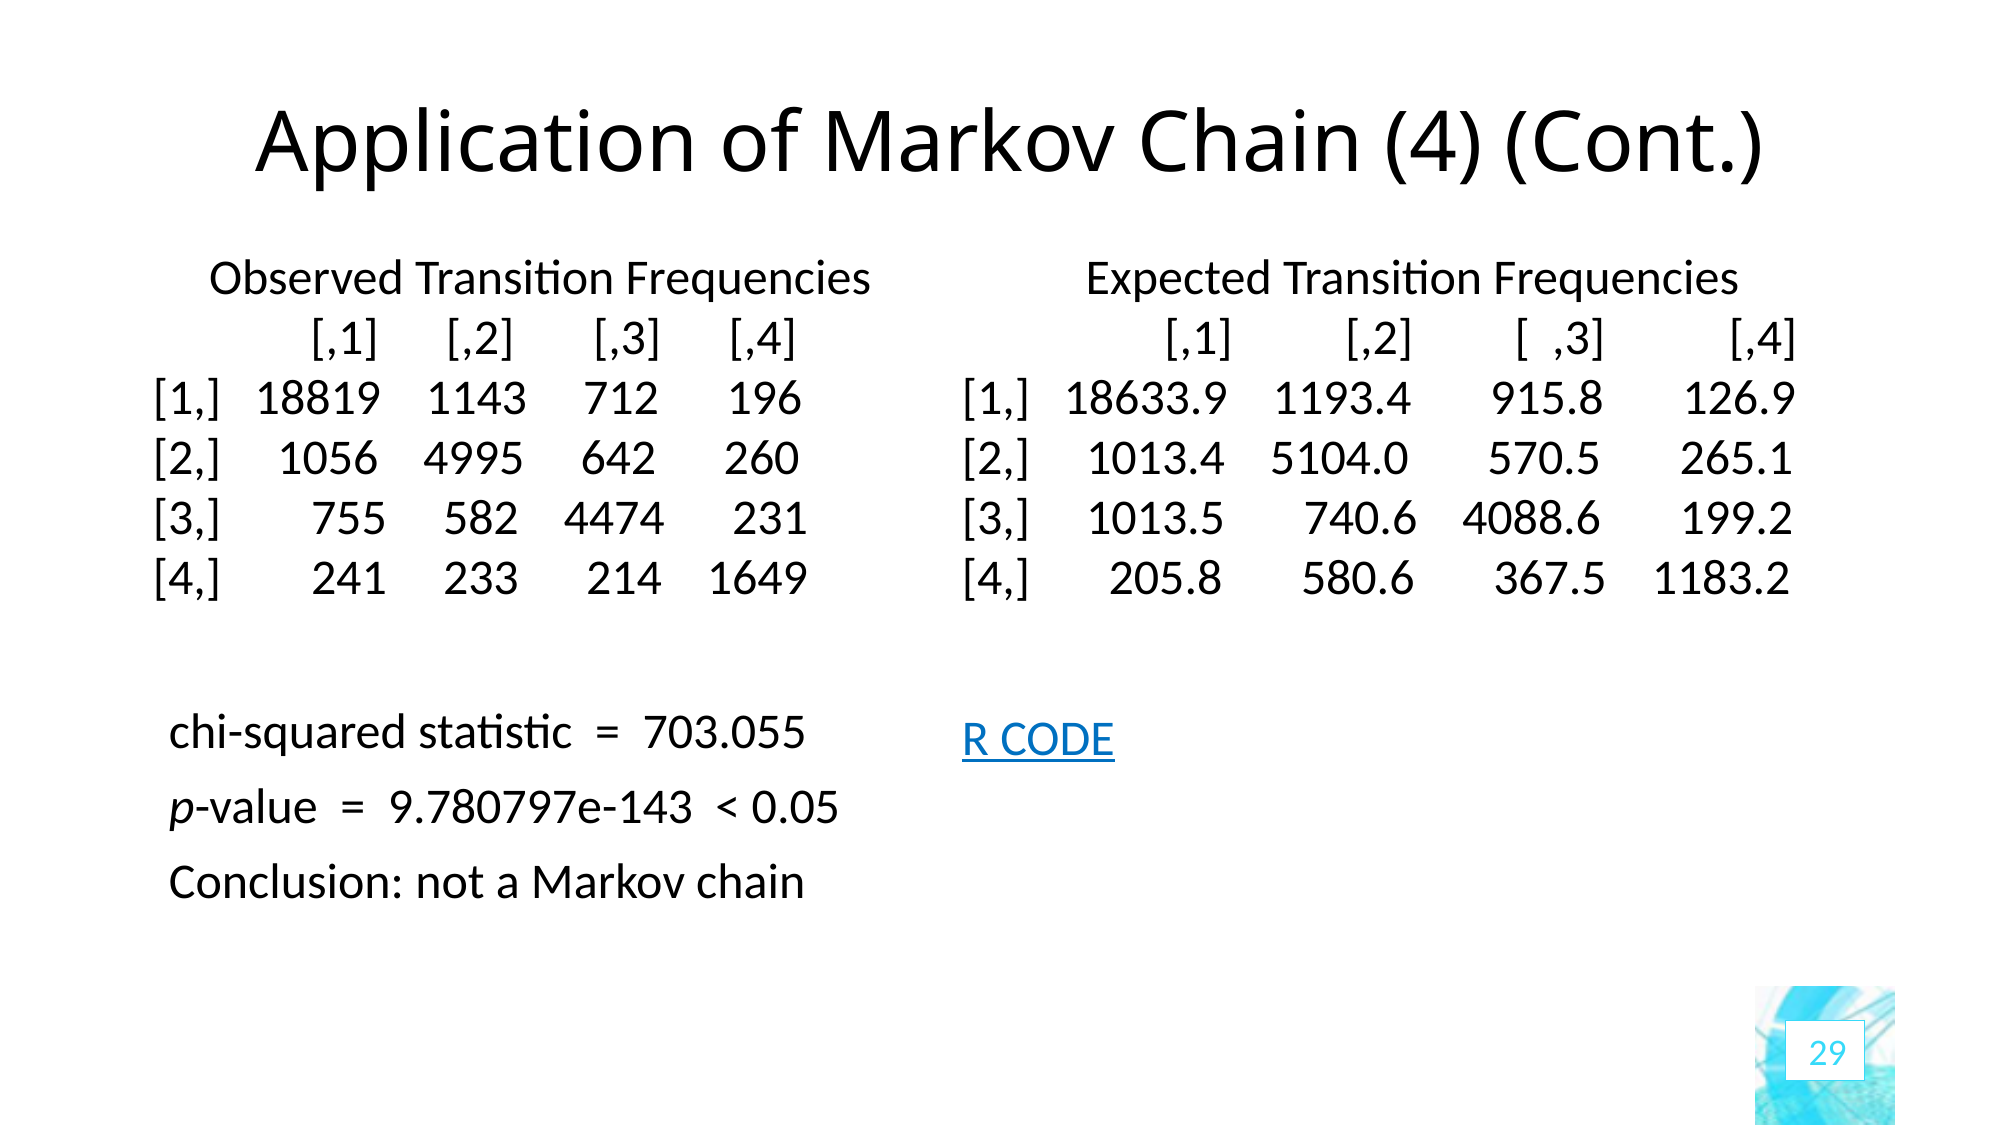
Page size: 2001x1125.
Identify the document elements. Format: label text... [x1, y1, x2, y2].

text_box Expected Transition Frequencies [,1] [,2] [ ,3] [,4] [1,] 18633.9 1193.4 915.8 126.9 [2,] 1013.4 5104.0 570.5 265.1 [3,] 1013.5 740.6 4088.6 199.2 [4,] 205.8 580.6 367.5 1183.2 [947, 237, 1964, 613]
title Application of Markov Chain (4) (Cont.) [205, 28, 1815, 197]
text_box Observed Transition Frequencies [,1] [,2] [,3] [,4] [1,] 18819 1143 712 196 [2,] 1056 4995 642 260 [3,] 755 582 4474 231 [4,] 241 233 214 1649 [138, 237, 947, 613]
picture [1755, 986, 1895, 1125]
subtitle chi-squared statistic = 703.055 p-value = 9.780797e-143 < 0.05 Conclusion: not a Markov chain [154, 698, 1815, 1021]
text_box R CODE [947, 697, 1132, 773]
